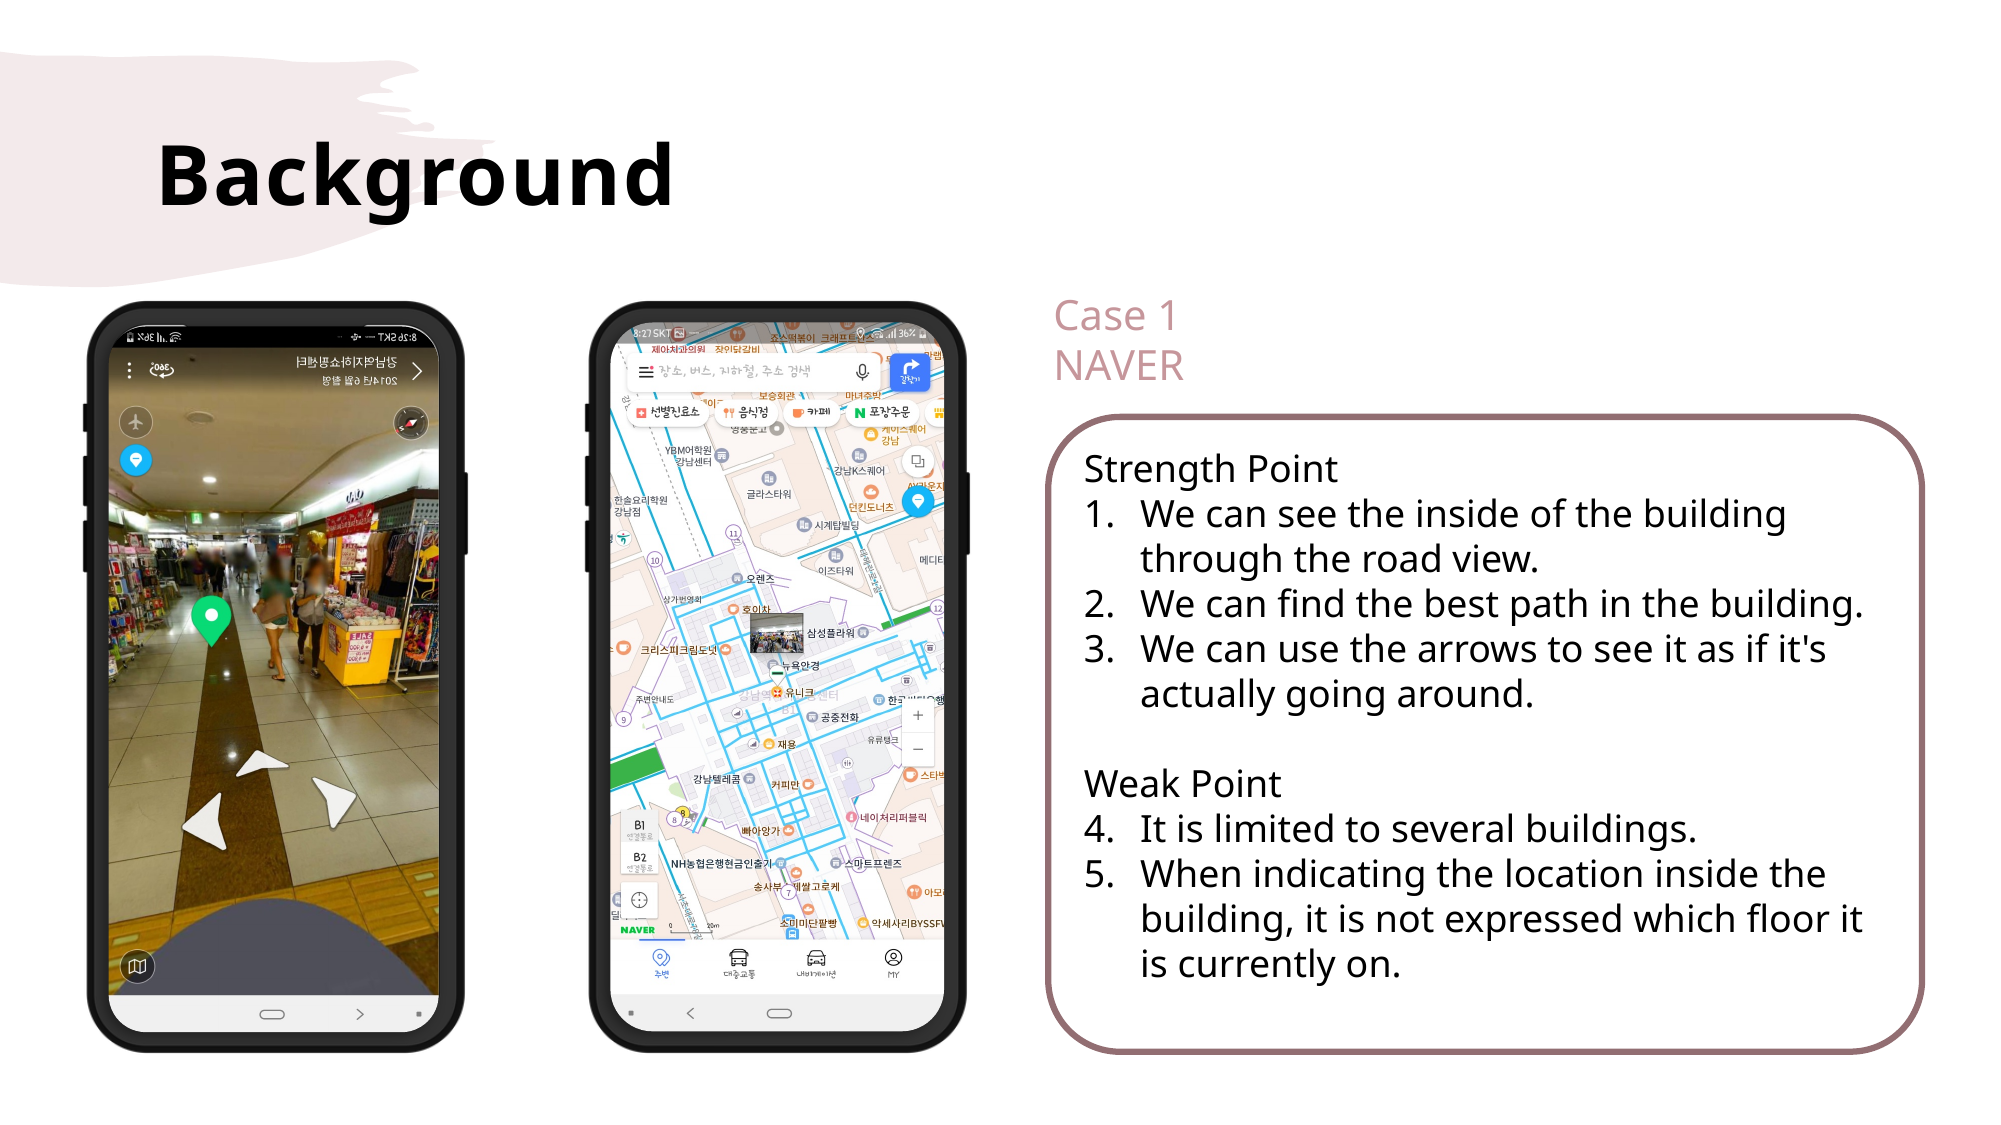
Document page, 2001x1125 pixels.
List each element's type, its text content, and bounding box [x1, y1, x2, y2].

text_box Case 1 NAVER [1038, 281, 1295, 397]
text_box Strength Point We can see the inside of the building through the road view. We can find the best path in the building. We can use the arrows to see it as if it's actually going around. Weak Point It is limited to several buildings. When indicating the location inside the building, it is not expressed which floor it is currently on. [1167, 415, 1924, 1053]
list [610, 322, 945, 1032]
picture [0, 287, 1167, 1067]
title Background [137, 59, 1863, 278]
